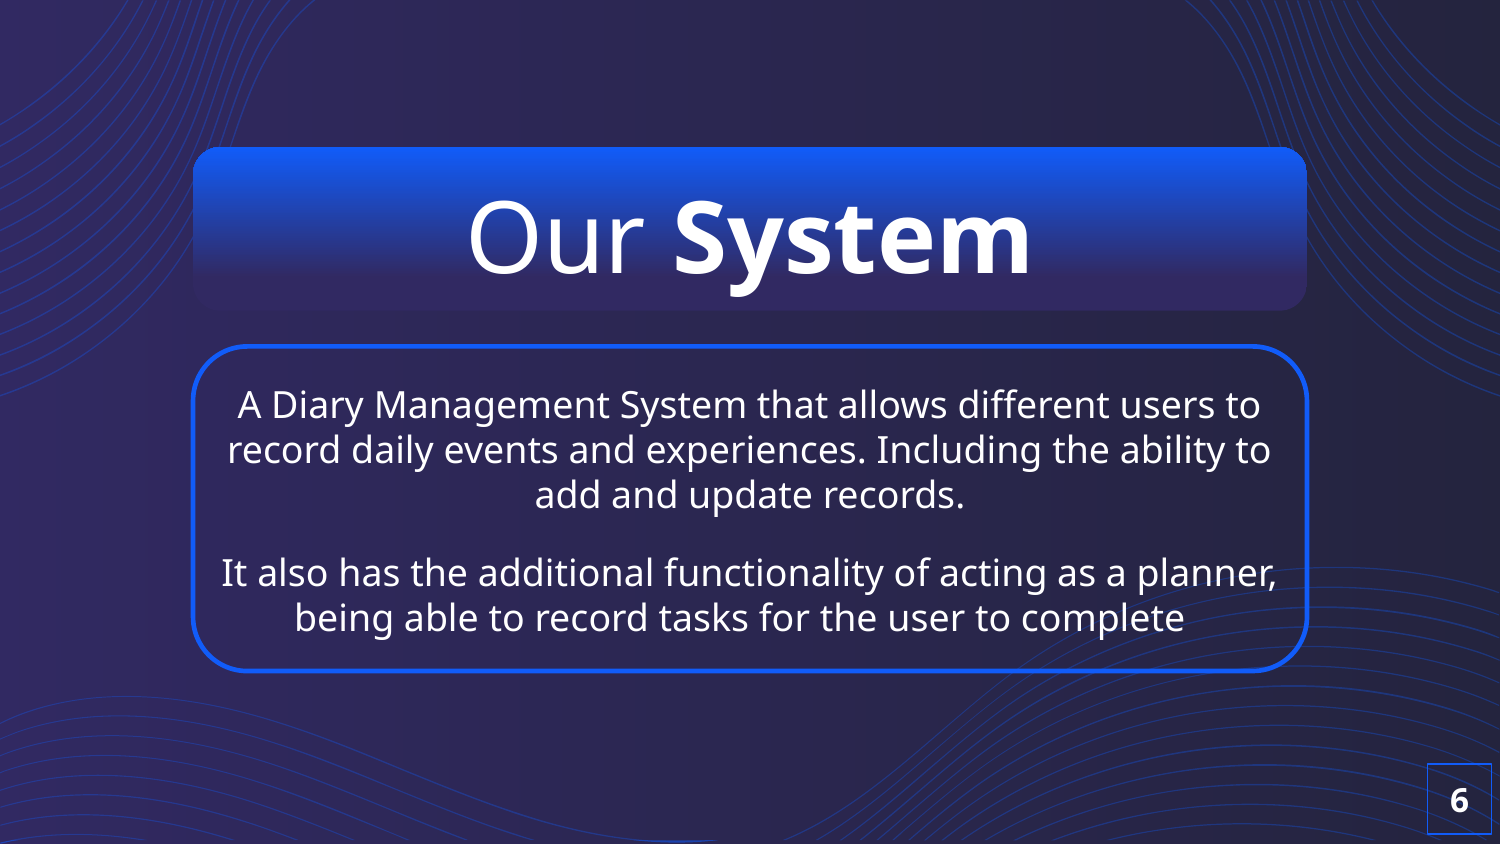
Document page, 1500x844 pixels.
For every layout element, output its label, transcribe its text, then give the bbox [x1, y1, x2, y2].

title 6 [1427, 763, 1492, 834]
title Our System [344, 158, 1156, 297]
subtitle A Diary Management System that allows different users to record daily events and experiences. Including the ability to add and update records. It also has the additional functionality of acting as a planner, being able to record tasks for the user to complete [193, 366, 1307, 655]
